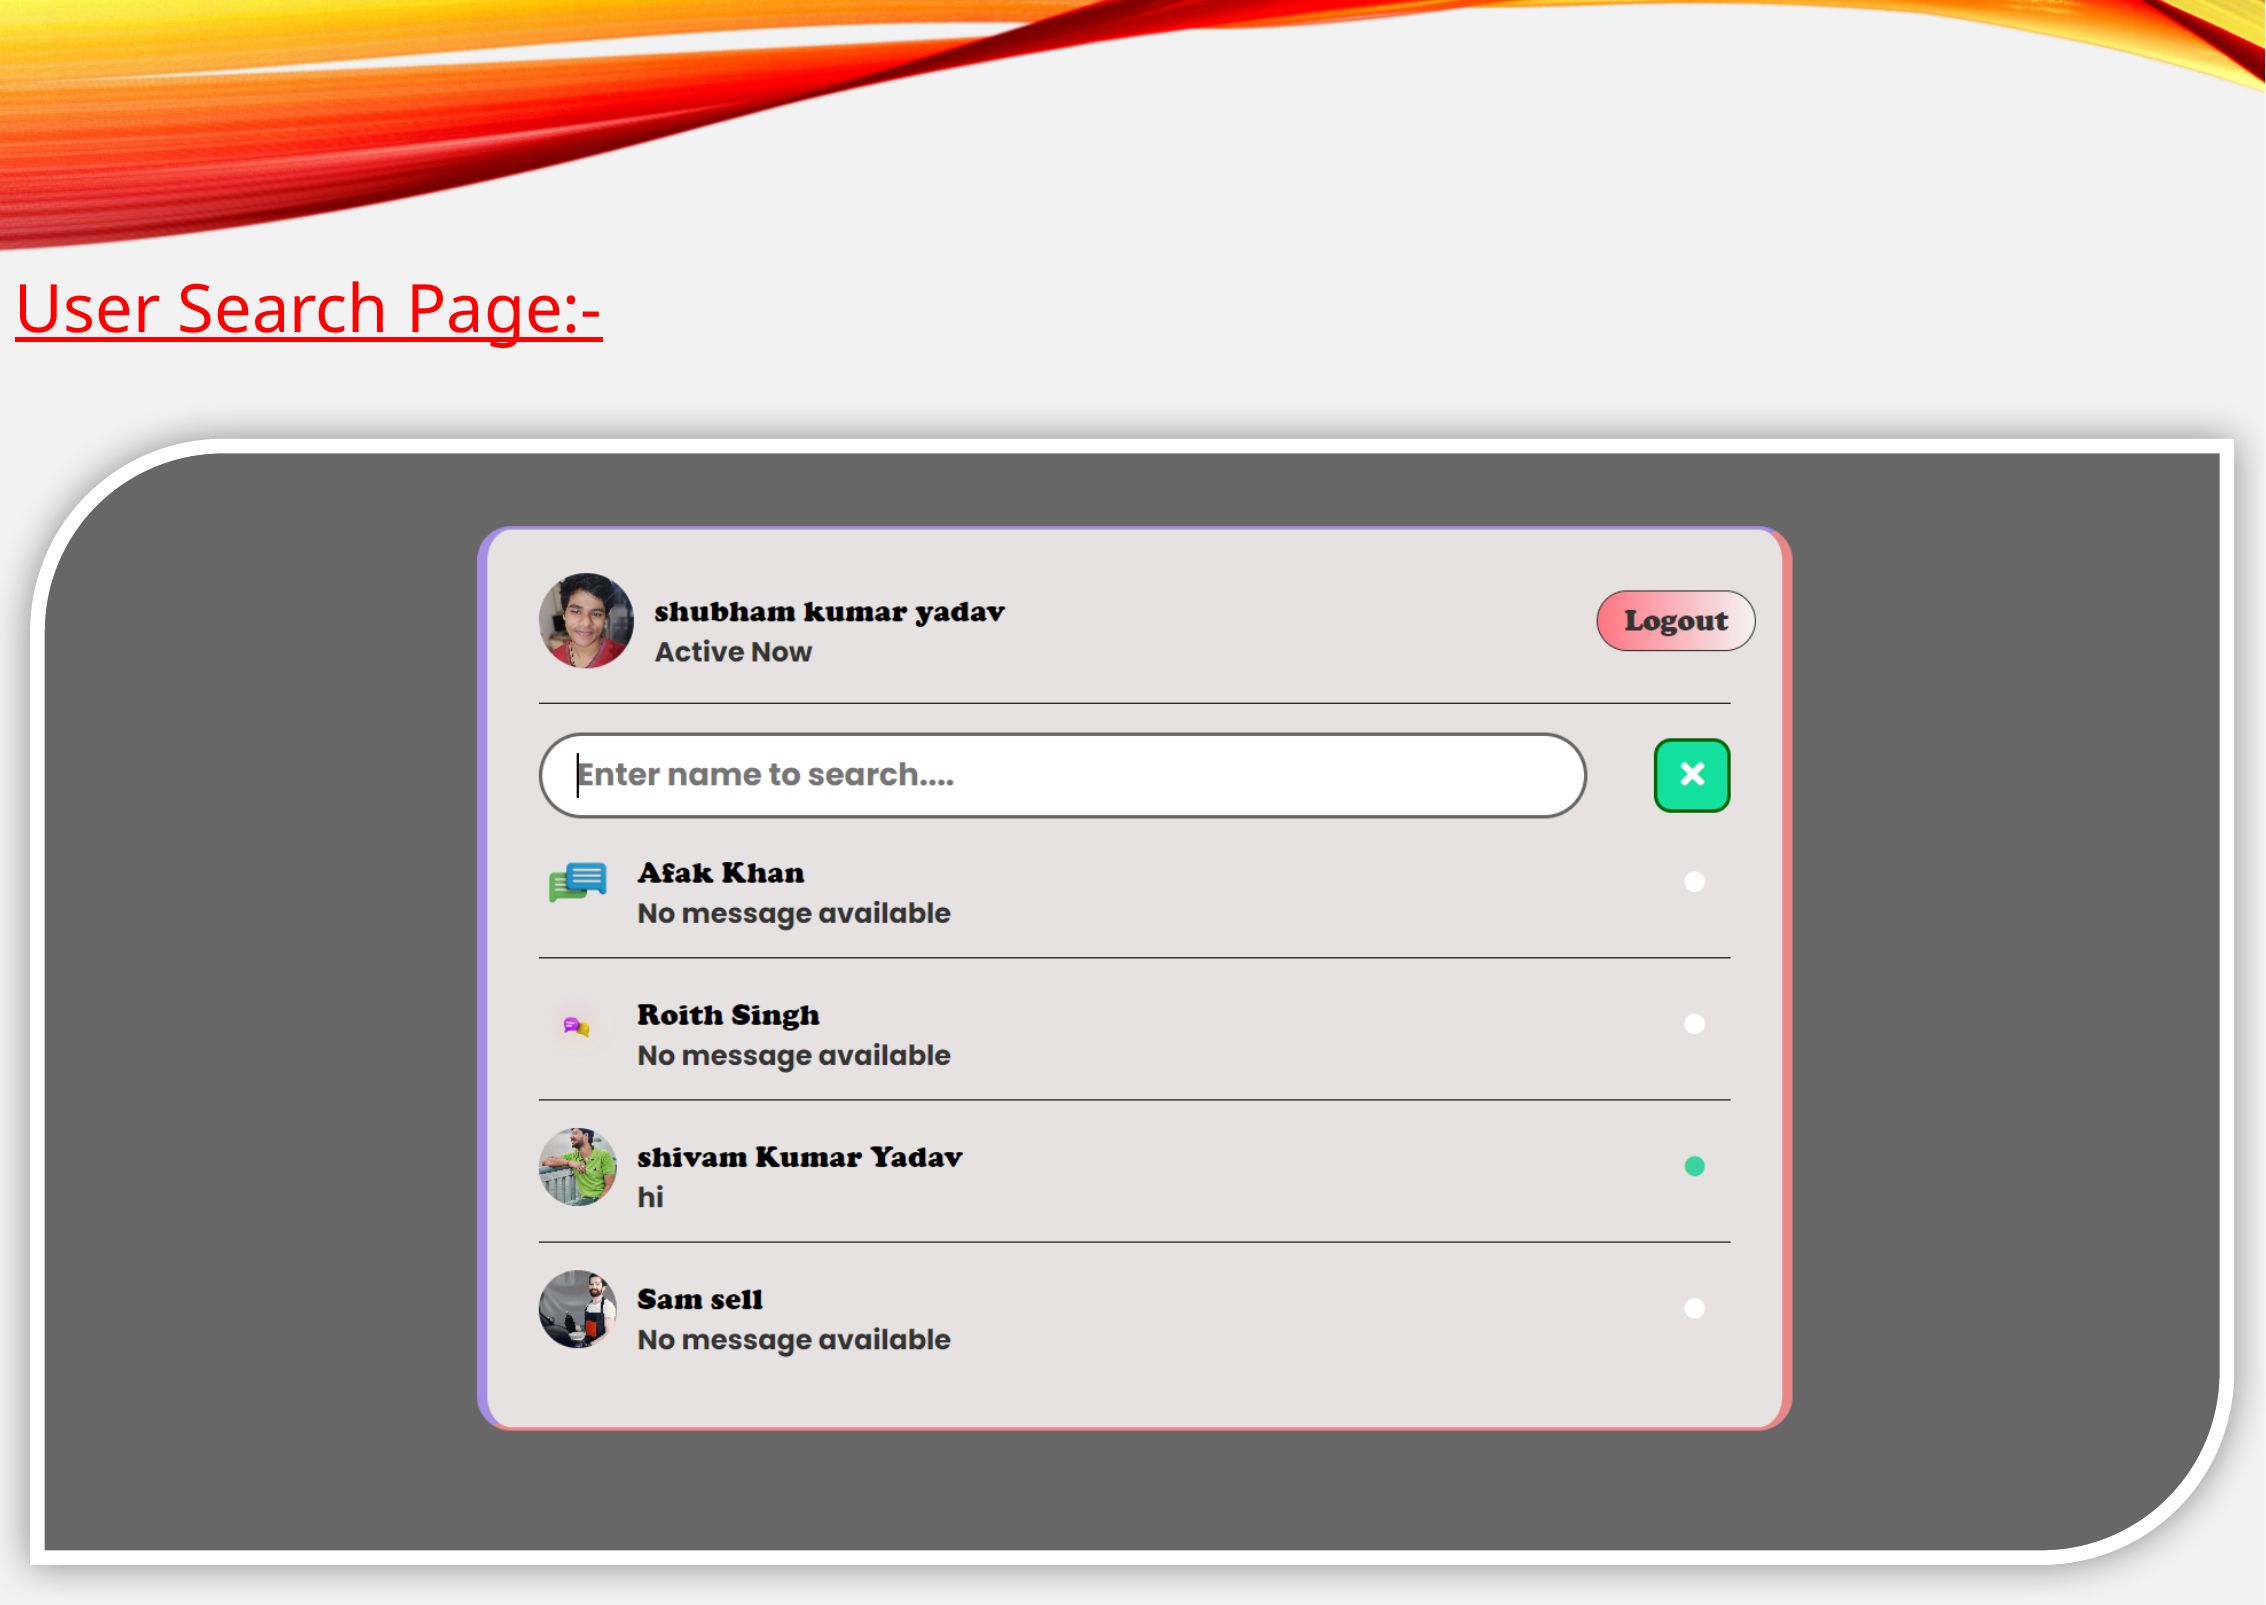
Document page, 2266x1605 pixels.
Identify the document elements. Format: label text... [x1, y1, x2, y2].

picture [0, 0, 2266, 253]
text_box User Search Page:- [0, 258, 1133, 354]
picture [37, 445, 2228, 1558]
